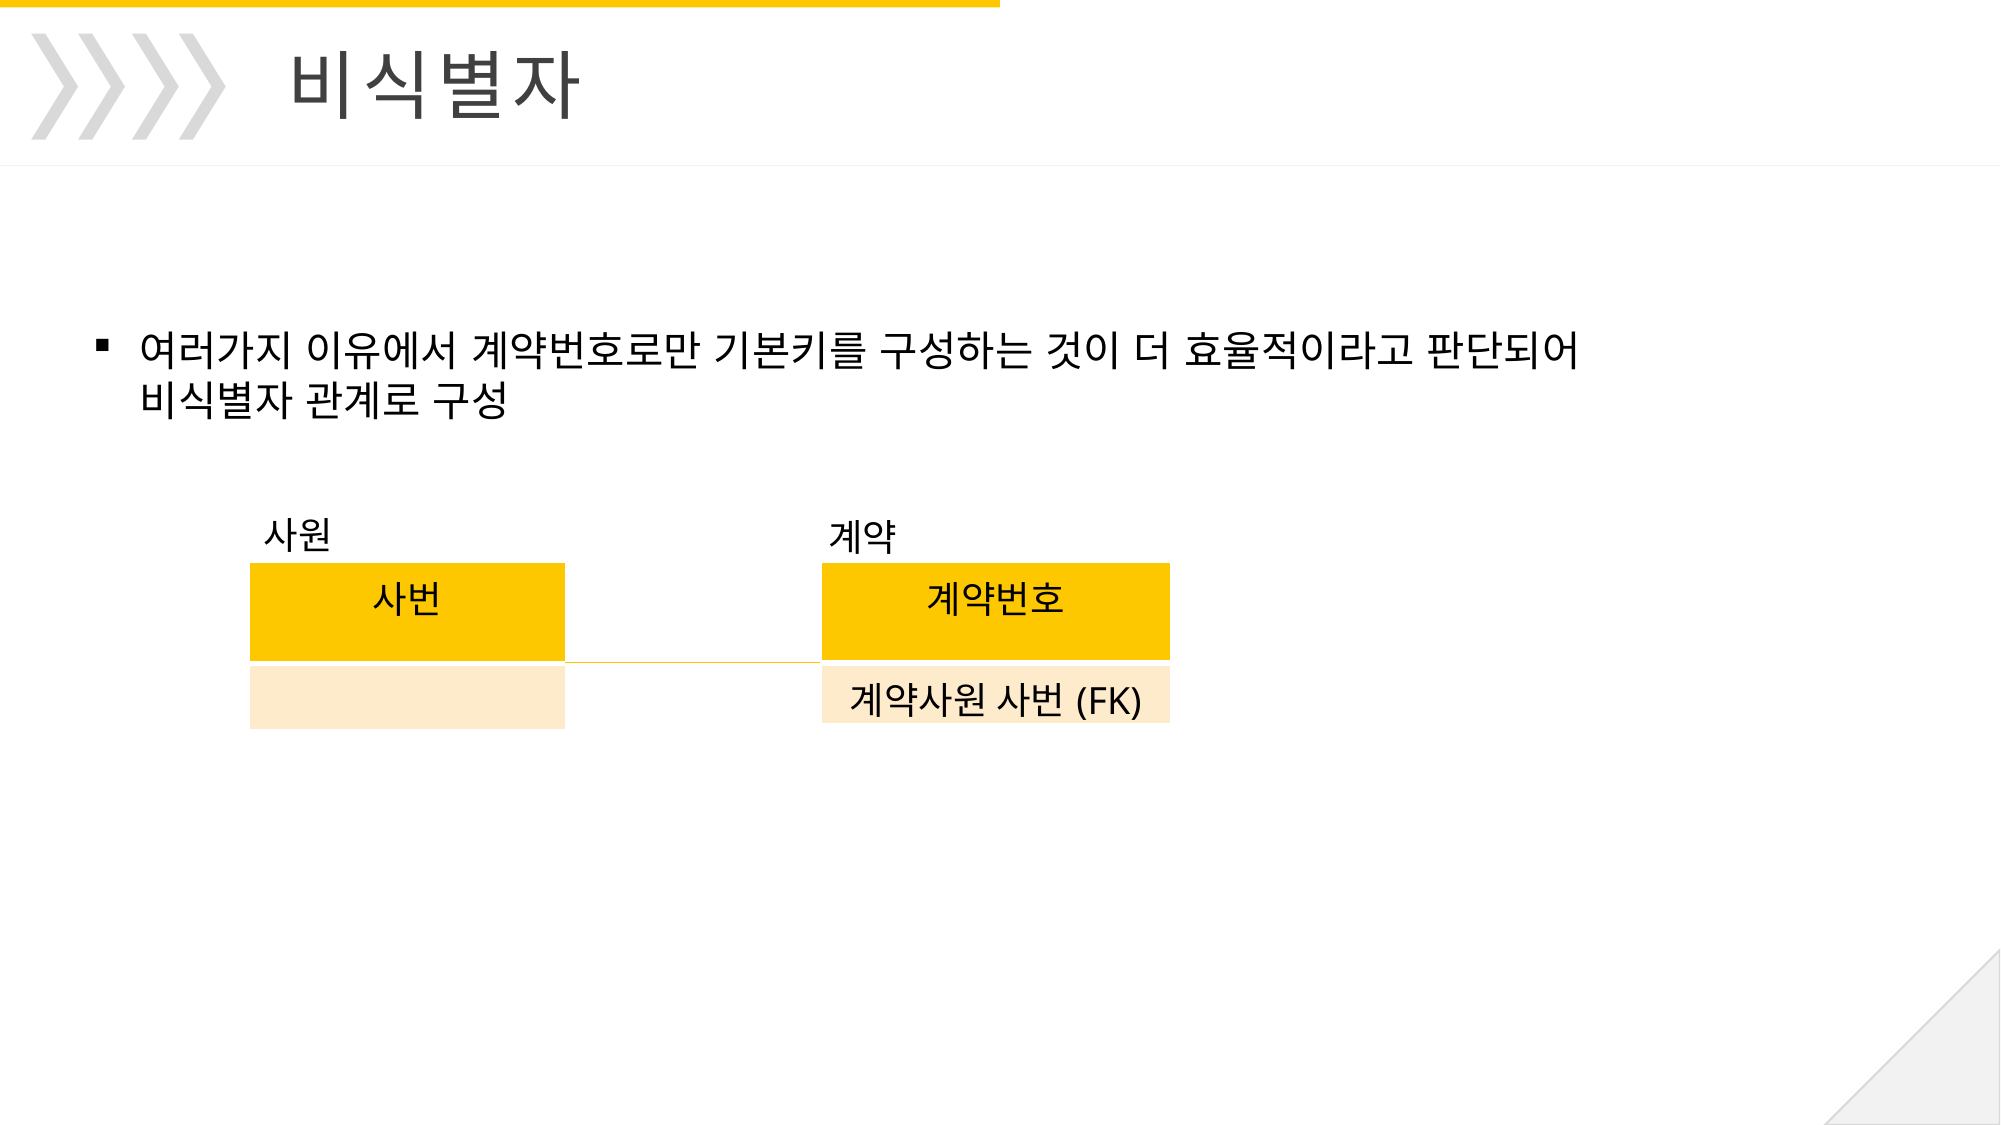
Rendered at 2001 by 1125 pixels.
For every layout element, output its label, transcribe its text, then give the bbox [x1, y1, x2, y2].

text_box 비식별자 [272, 31, 640, 136]
text_box 계약 [813, 505, 1252, 567]
table_cell [250, 666, 565, 729]
table_header 사번 [250, 563, 565, 661]
table_header 계약번호 [822, 567, 1170, 660]
text_box [0, 0, 1001, 8]
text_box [31, 33, 125, 140]
table_cell 계약사원 사번(FK) [822, 666, 1170, 723]
text_box 여러가지 이유에서 계약번호로만 기본키를 구성하는 것이 더 효율적이라고 판단되어 비식별자 관계로 구성 [78, 317, 1709, 433]
text_box 사원 [249, 504, 401, 565]
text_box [131, 33, 226, 140]
